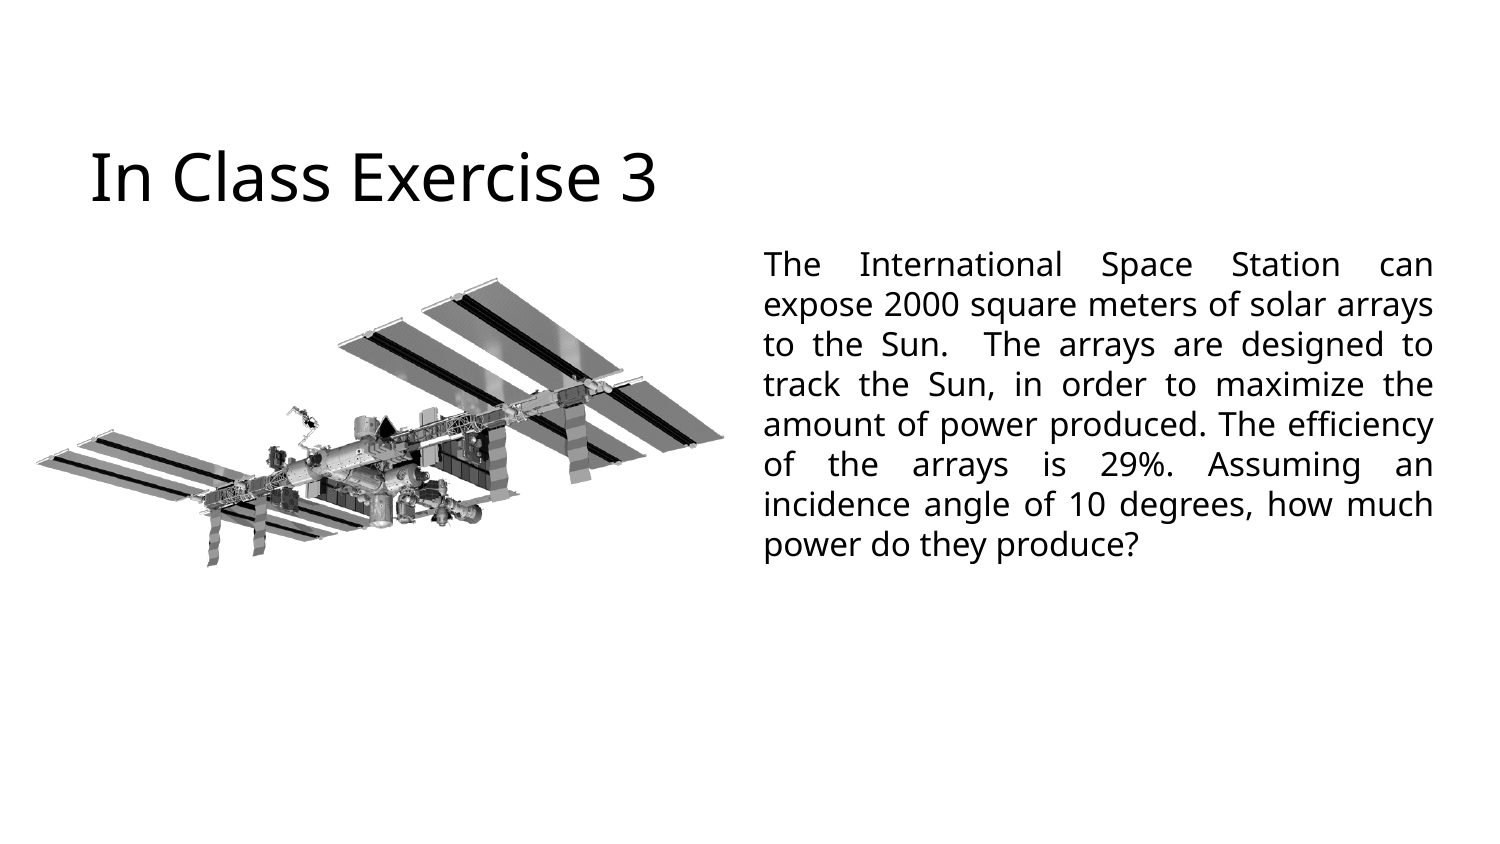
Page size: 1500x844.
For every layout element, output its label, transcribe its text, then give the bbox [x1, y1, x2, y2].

picture [31, 270, 732, 574]
text_box In Class Exercise 3 [0, 127, 750, 222]
text_box The International Space Station can expose 2000 square meters of solar arrays to the Sun. The arrays are designed to track the Sun, in order to maximize the amount of power produced. The efficiency of the arrays is 29%. Assuming an incidence angle of 10 degrees, how much power do they produce? [748, 236, 1450, 719]
